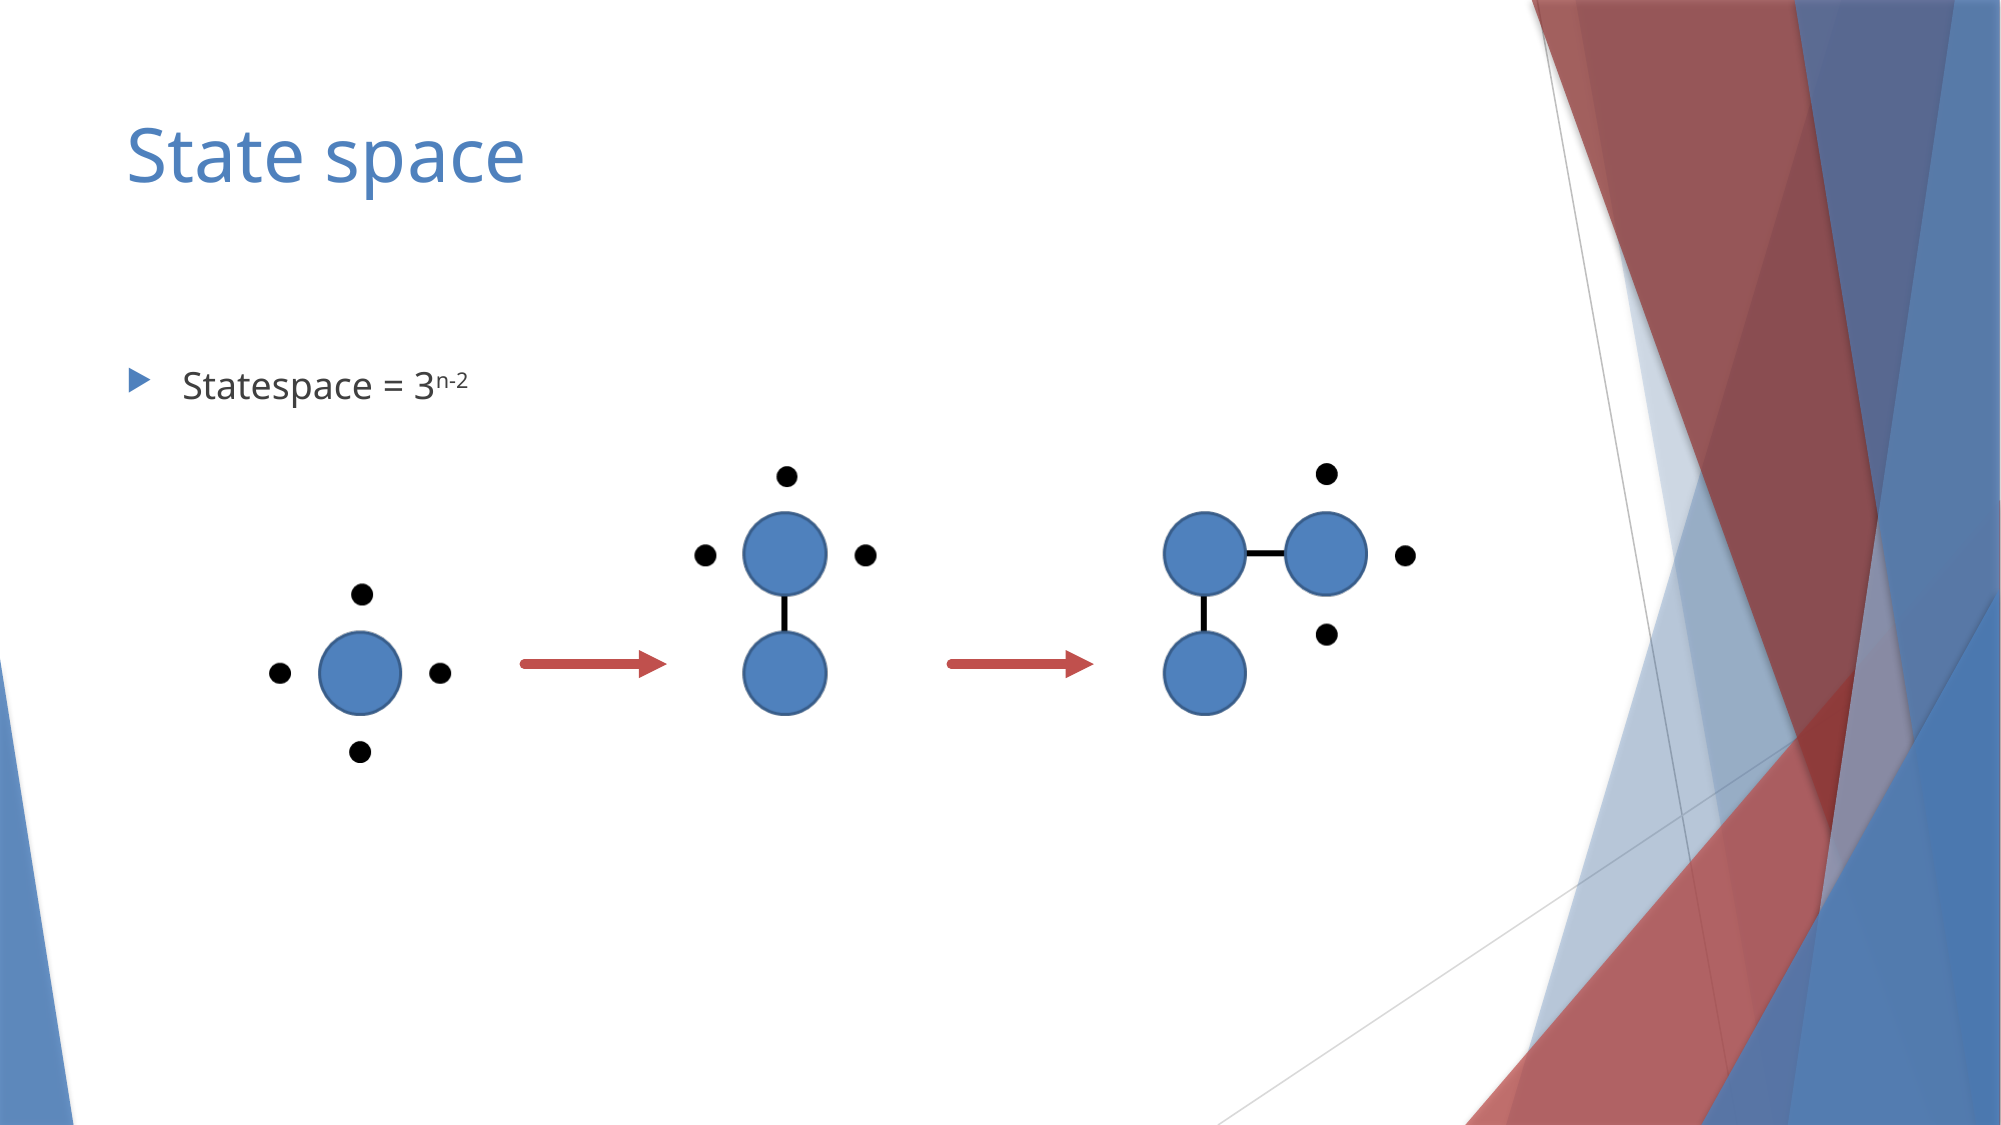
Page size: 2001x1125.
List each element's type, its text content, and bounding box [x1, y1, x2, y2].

picture [268, 463, 1416, 764]
list Statespace = 3n-2 [111, 354, 1522, 992]
title State space [111, 99, 1522, 317]
